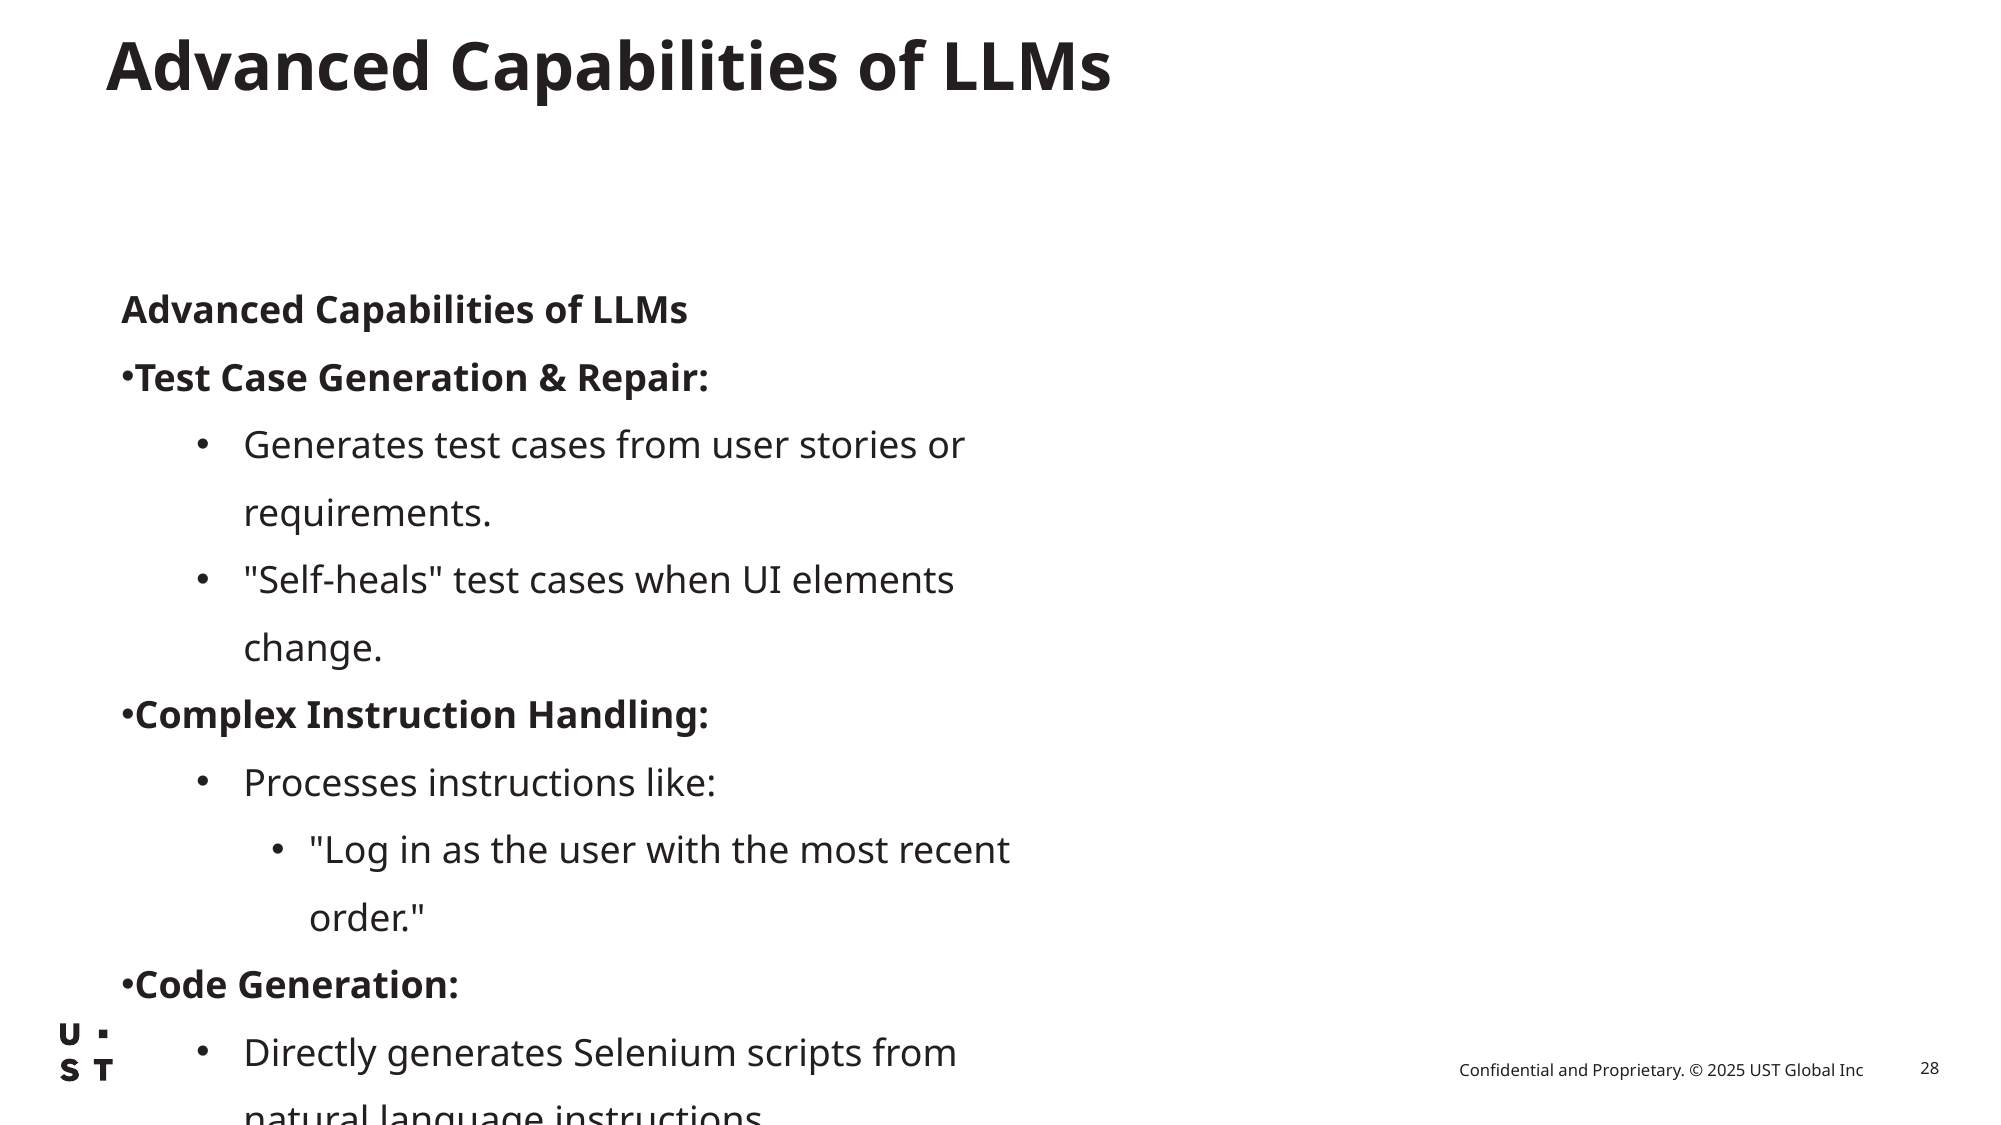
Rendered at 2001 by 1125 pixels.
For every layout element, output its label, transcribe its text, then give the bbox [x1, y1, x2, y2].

text_box Advanced Capabilities of LLMs Test Case Generation & Repair: Generates test cases from user stories or requirements. "Self-heals" test cases when UI elements change. Complex Instruction Handling: Processes instructions like: "Log in as the user with the most recent order." Code Generation: Directly generates Selenium scripts from natural language instructions. [106, 256, 1107, 1125]
title Advanced Capabilities of LLMs [106, 33, 1894, 162]
